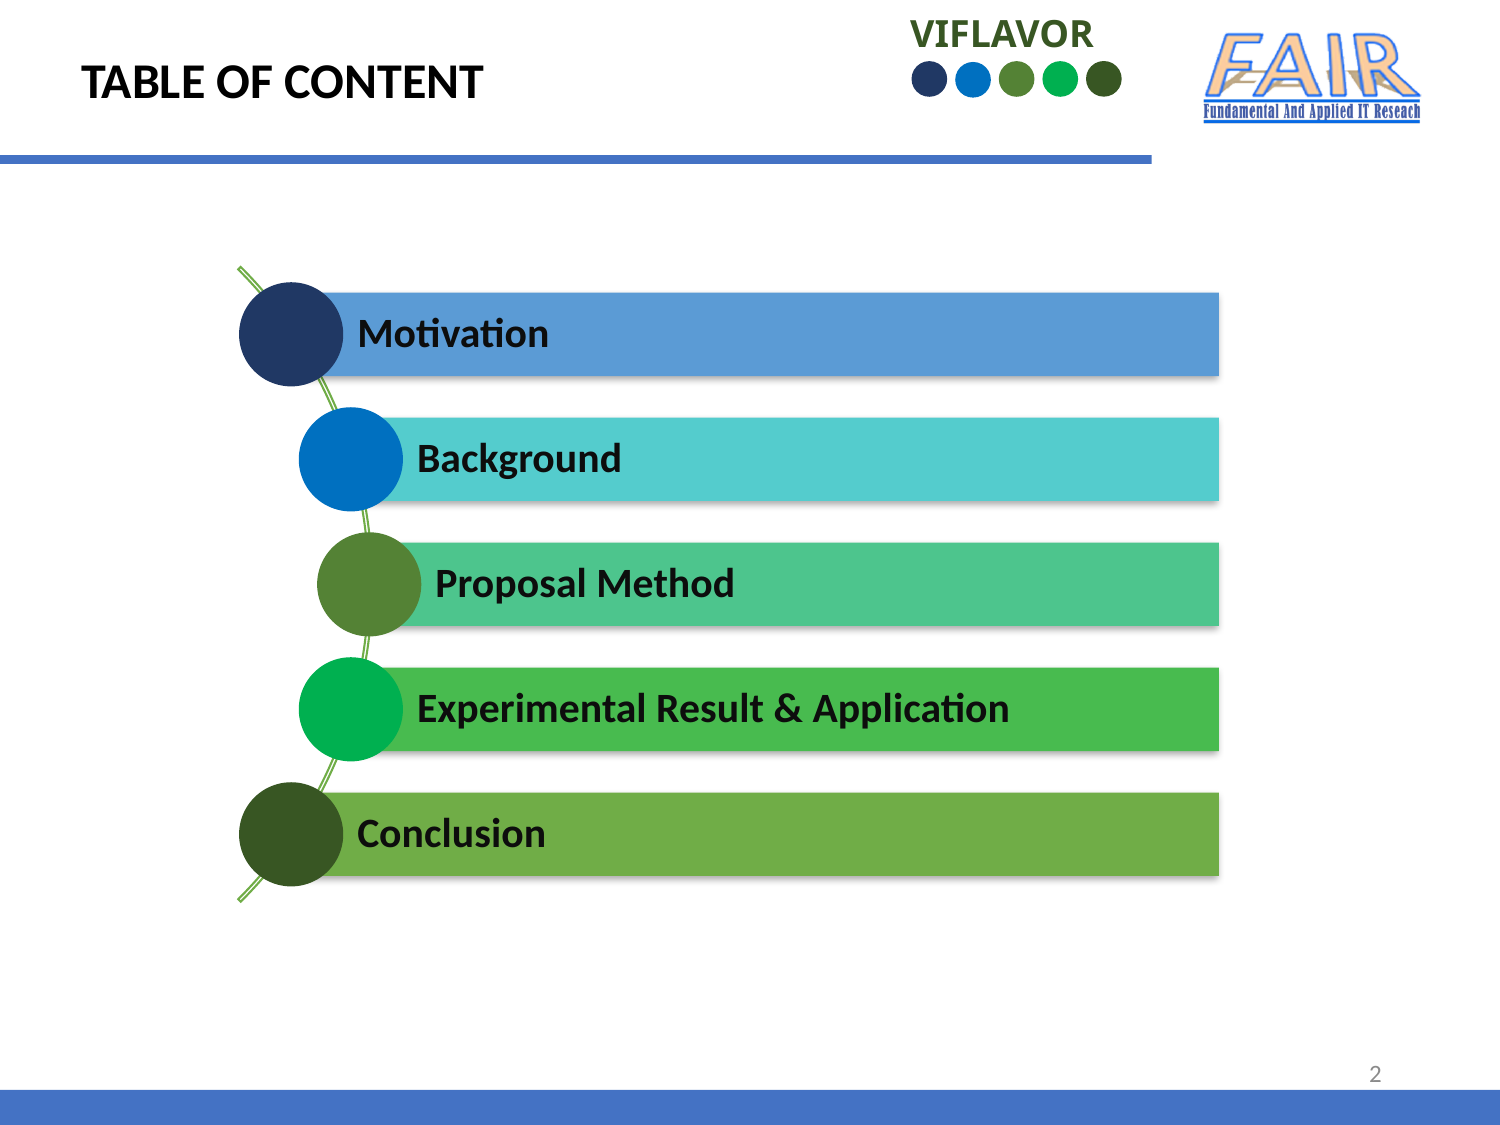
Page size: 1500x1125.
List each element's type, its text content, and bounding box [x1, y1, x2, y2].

slide_number 2 [1059, 1042, 1397, 1103]
text_box [0, 1089, 1500, 1125]
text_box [228, 251, 1229, 918]
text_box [895, 2, 1122, 98]
picture [1197, 26, 1426, 127]
text_box [0, 154, 1153, 165]
text_box TABLE OF CONTENT [65, 41, 500, 117]
